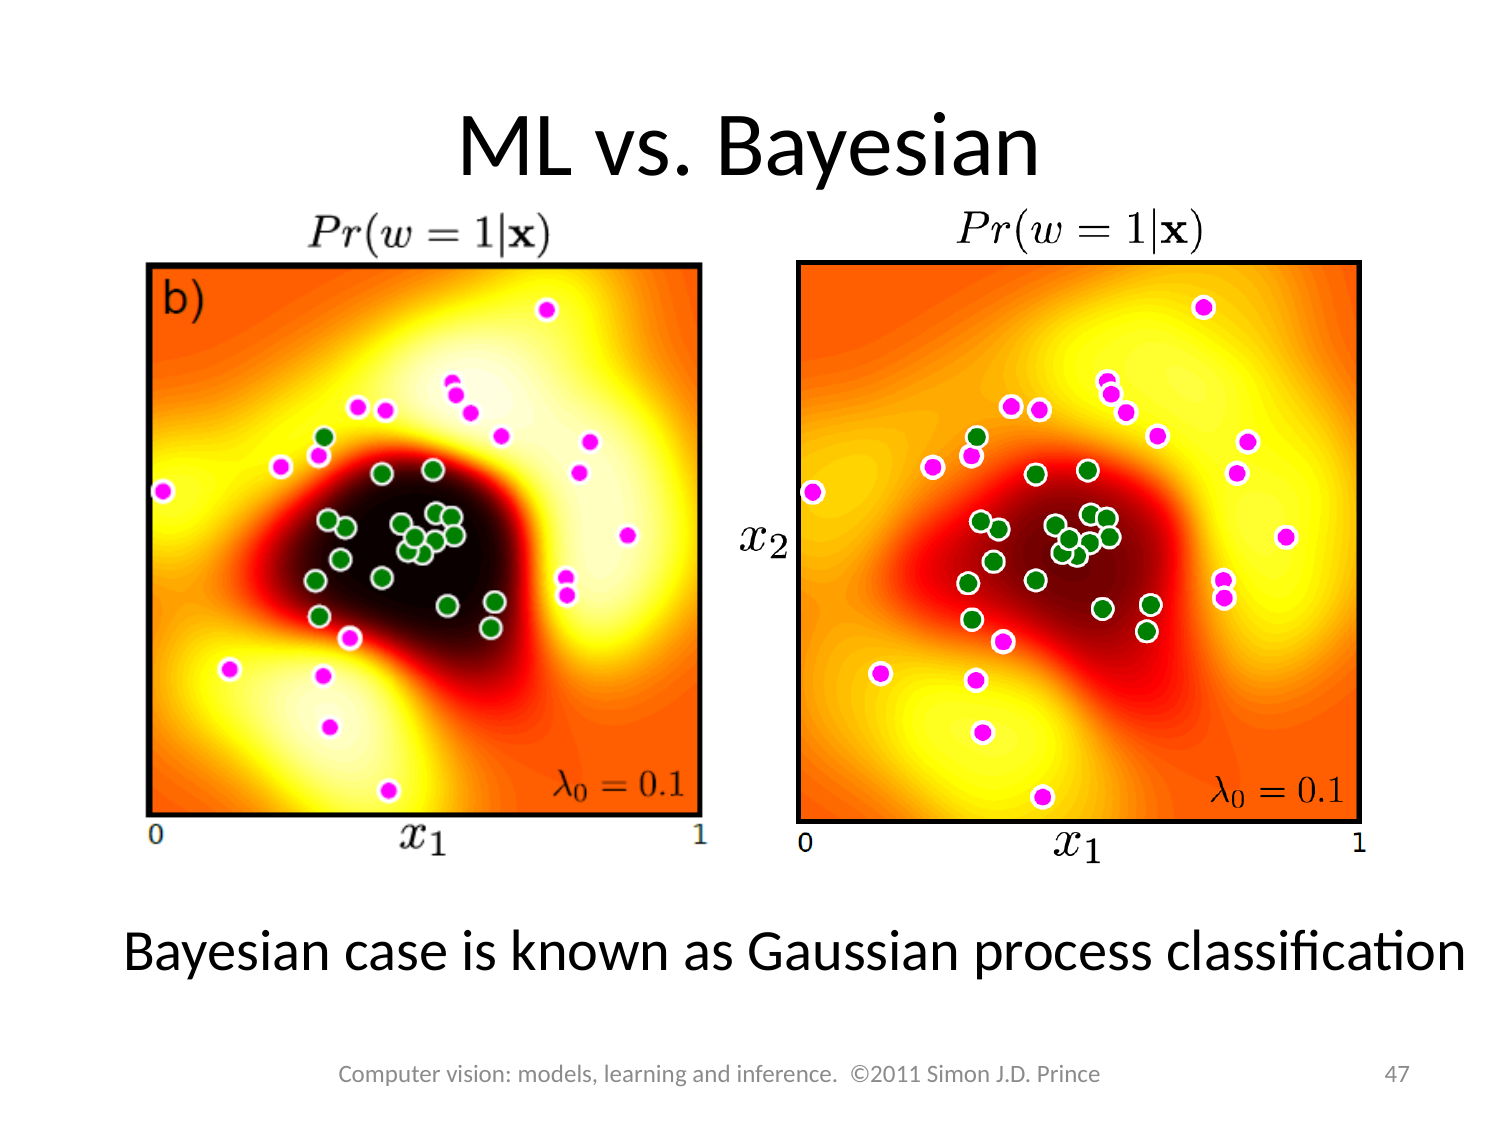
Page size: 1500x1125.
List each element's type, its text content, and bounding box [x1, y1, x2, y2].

text_box Bayesian case is known as Gaussian process classification [108, 905, 1483, 990]
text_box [1015, 637, 1332, 761]
text_box Computer vision: models, learning and inference. ©2011 Simon J.D. Prince [301, 1042, 1140, 1103]
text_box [271, 417, 563, 737]
picture [135, 207, 715, 879]
picture [737, 207, 1389, 870]
title ML vs. Bayesian [75, 45, 1425, 233]
text_box 47 [1140, 1042, 1425, 1103]
